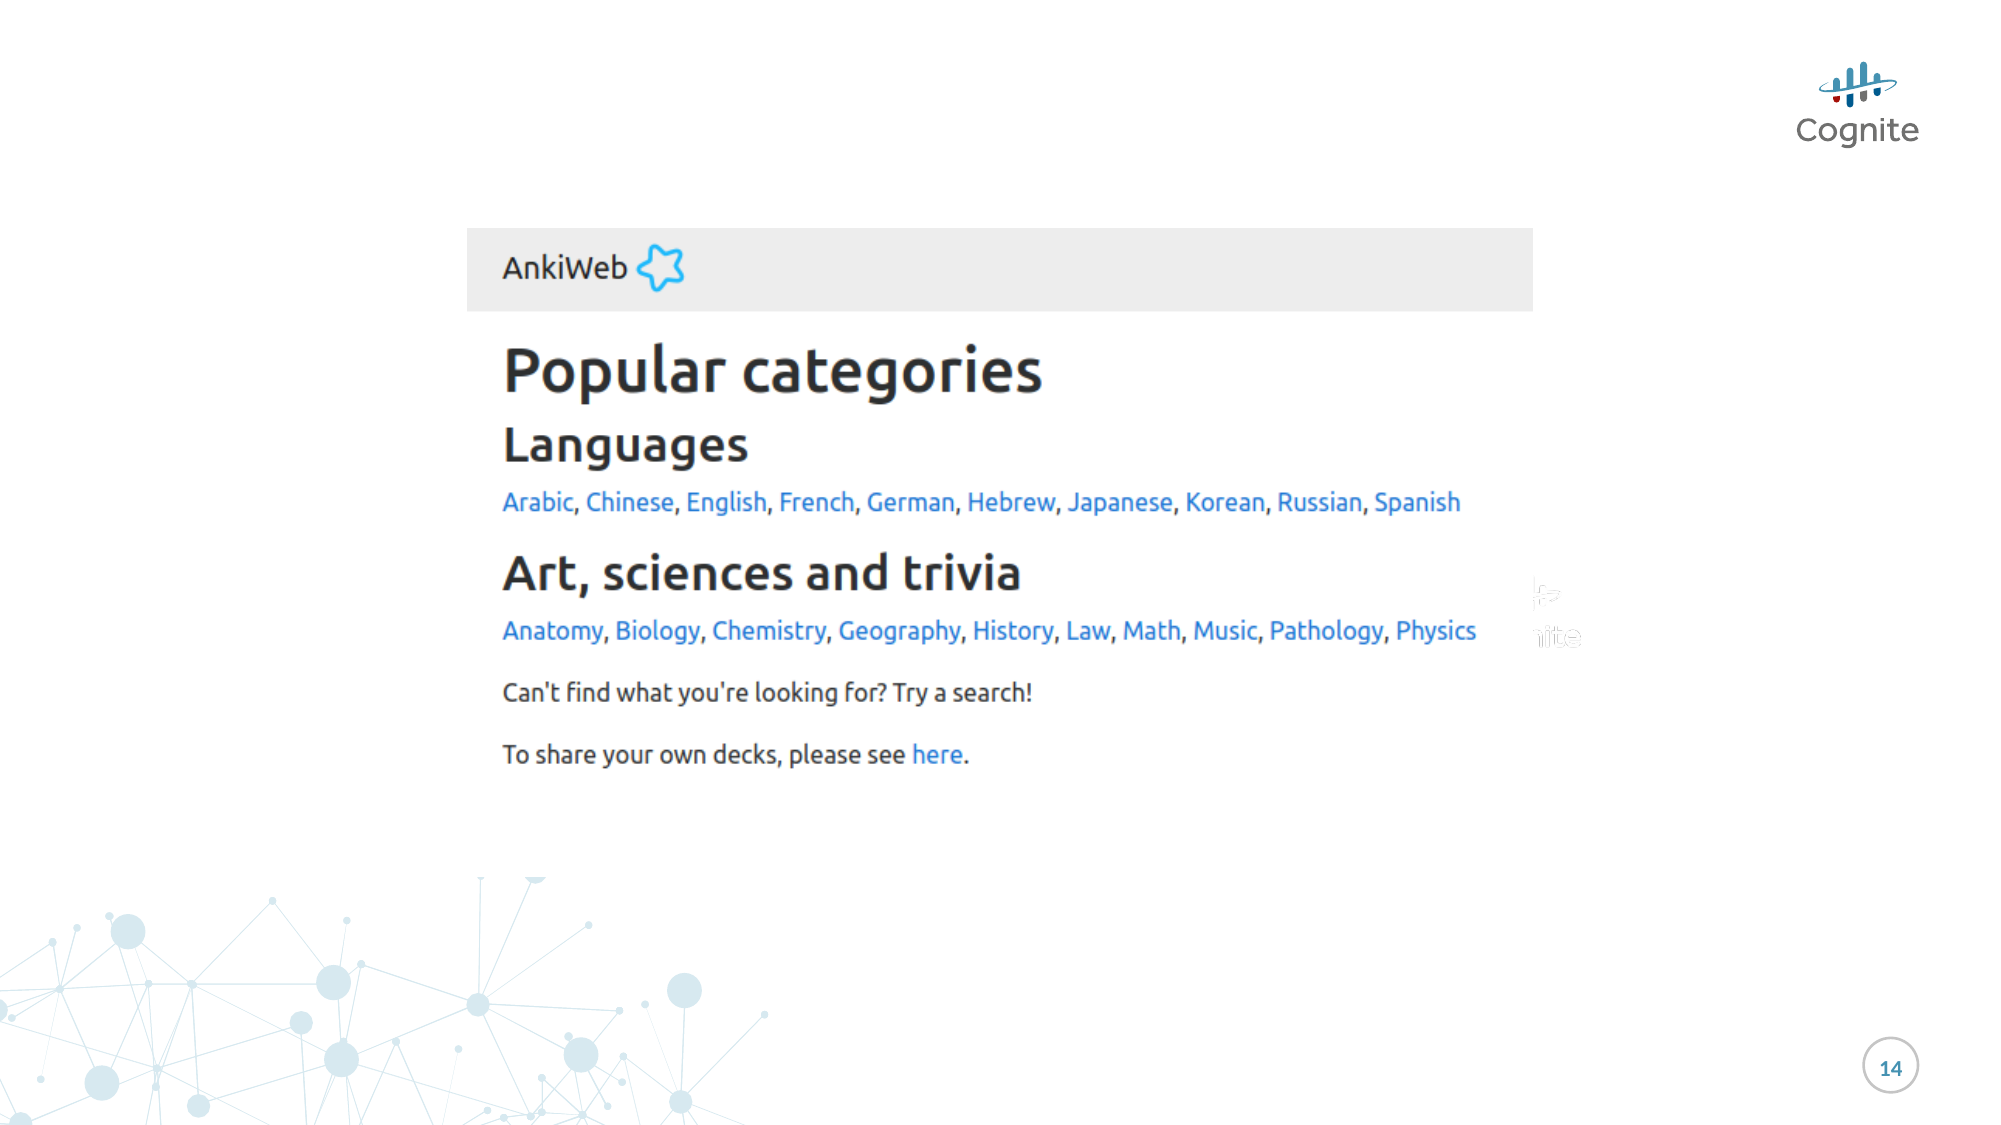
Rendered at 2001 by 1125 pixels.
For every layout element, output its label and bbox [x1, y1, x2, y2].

picture [467, 227, 1613, 877]
